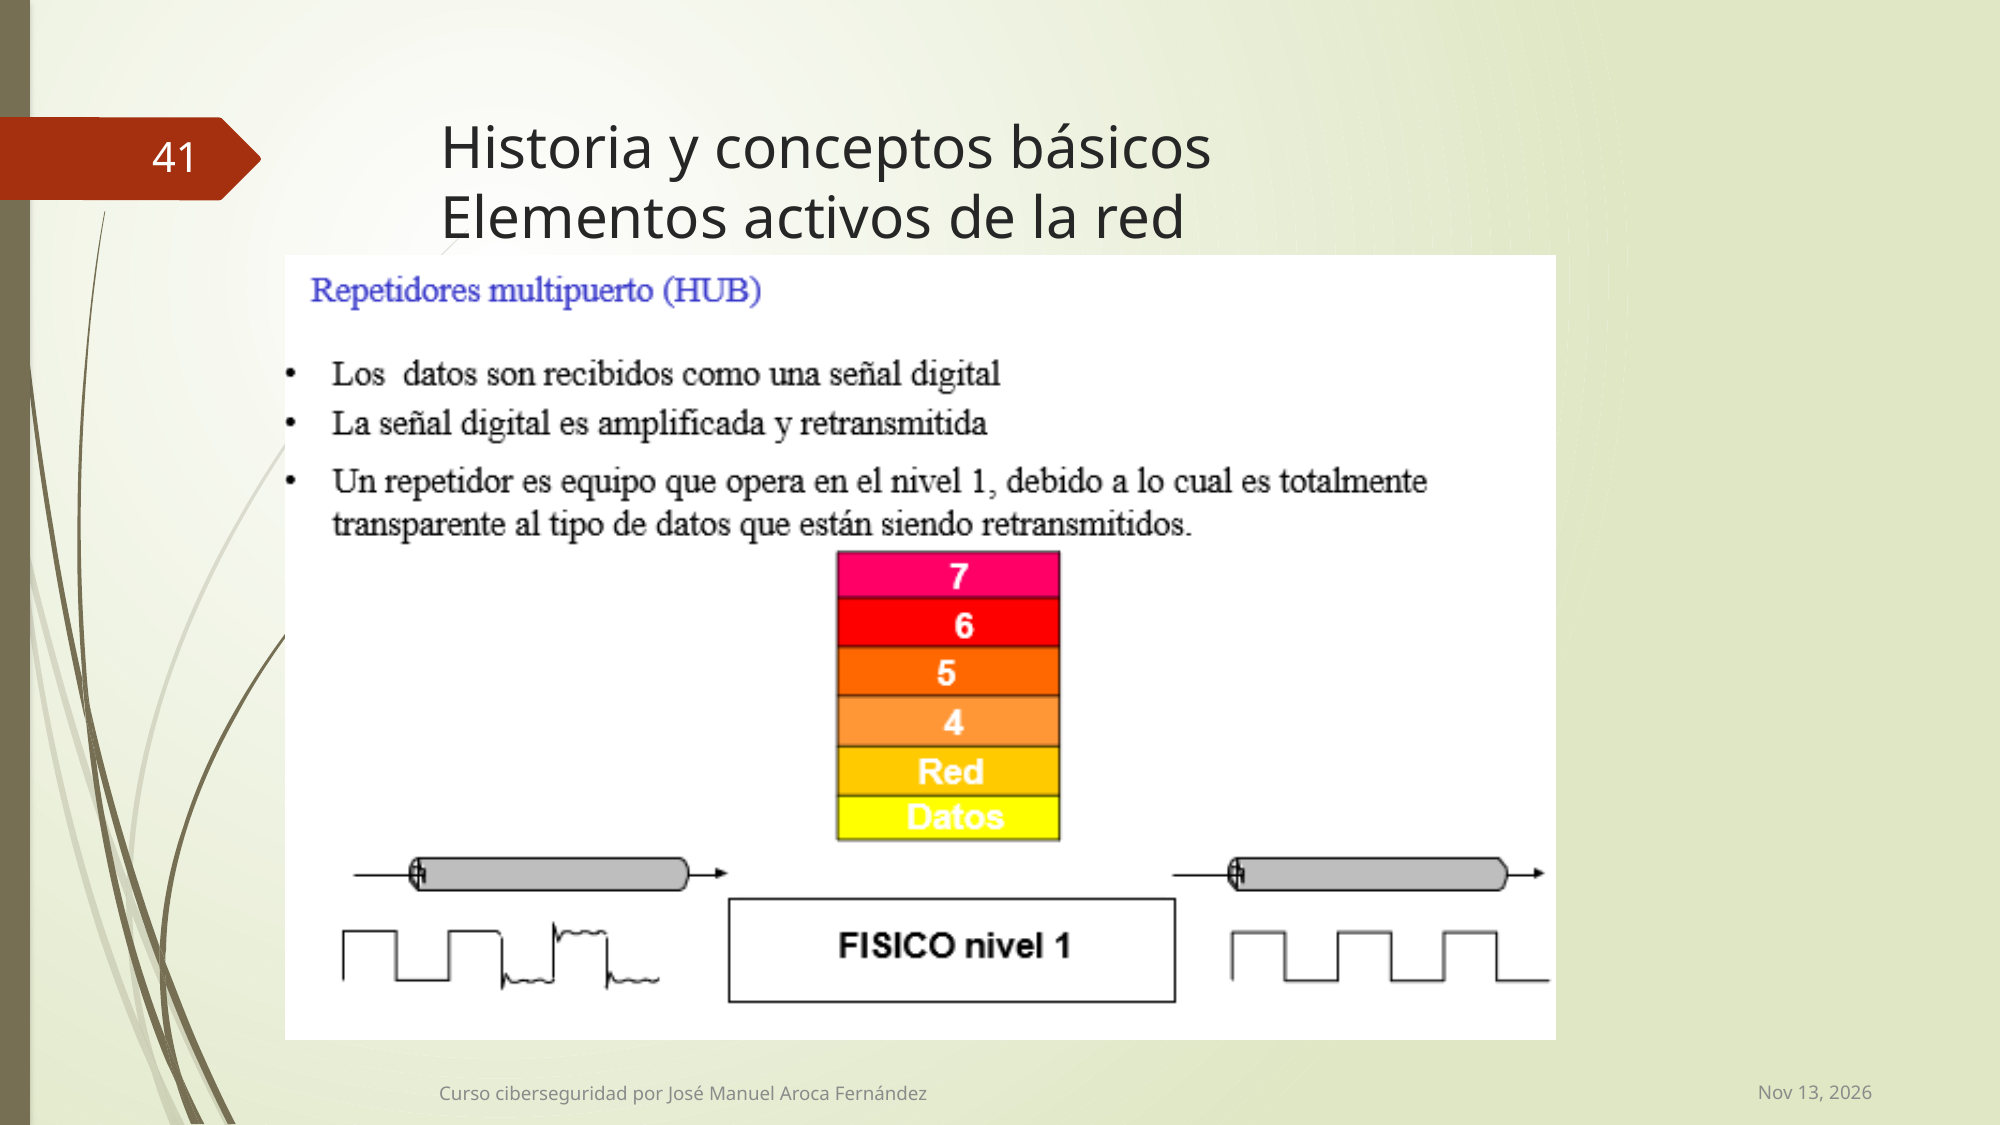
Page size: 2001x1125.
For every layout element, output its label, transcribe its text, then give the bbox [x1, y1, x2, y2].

footer Curso ciberseguridad por José Manuel Aroca Fernández [424, 1064, 1675, 1125]
slide_number 41 [87, 129, 216, 190]
title Historia y conceptos básicos Elementos activos de la red [425, 102, 1888, 172]
slide_number 21-Jan-22 [1699, 1063, 1888, 1125]
picture [285, 255, 1557, 1040]
